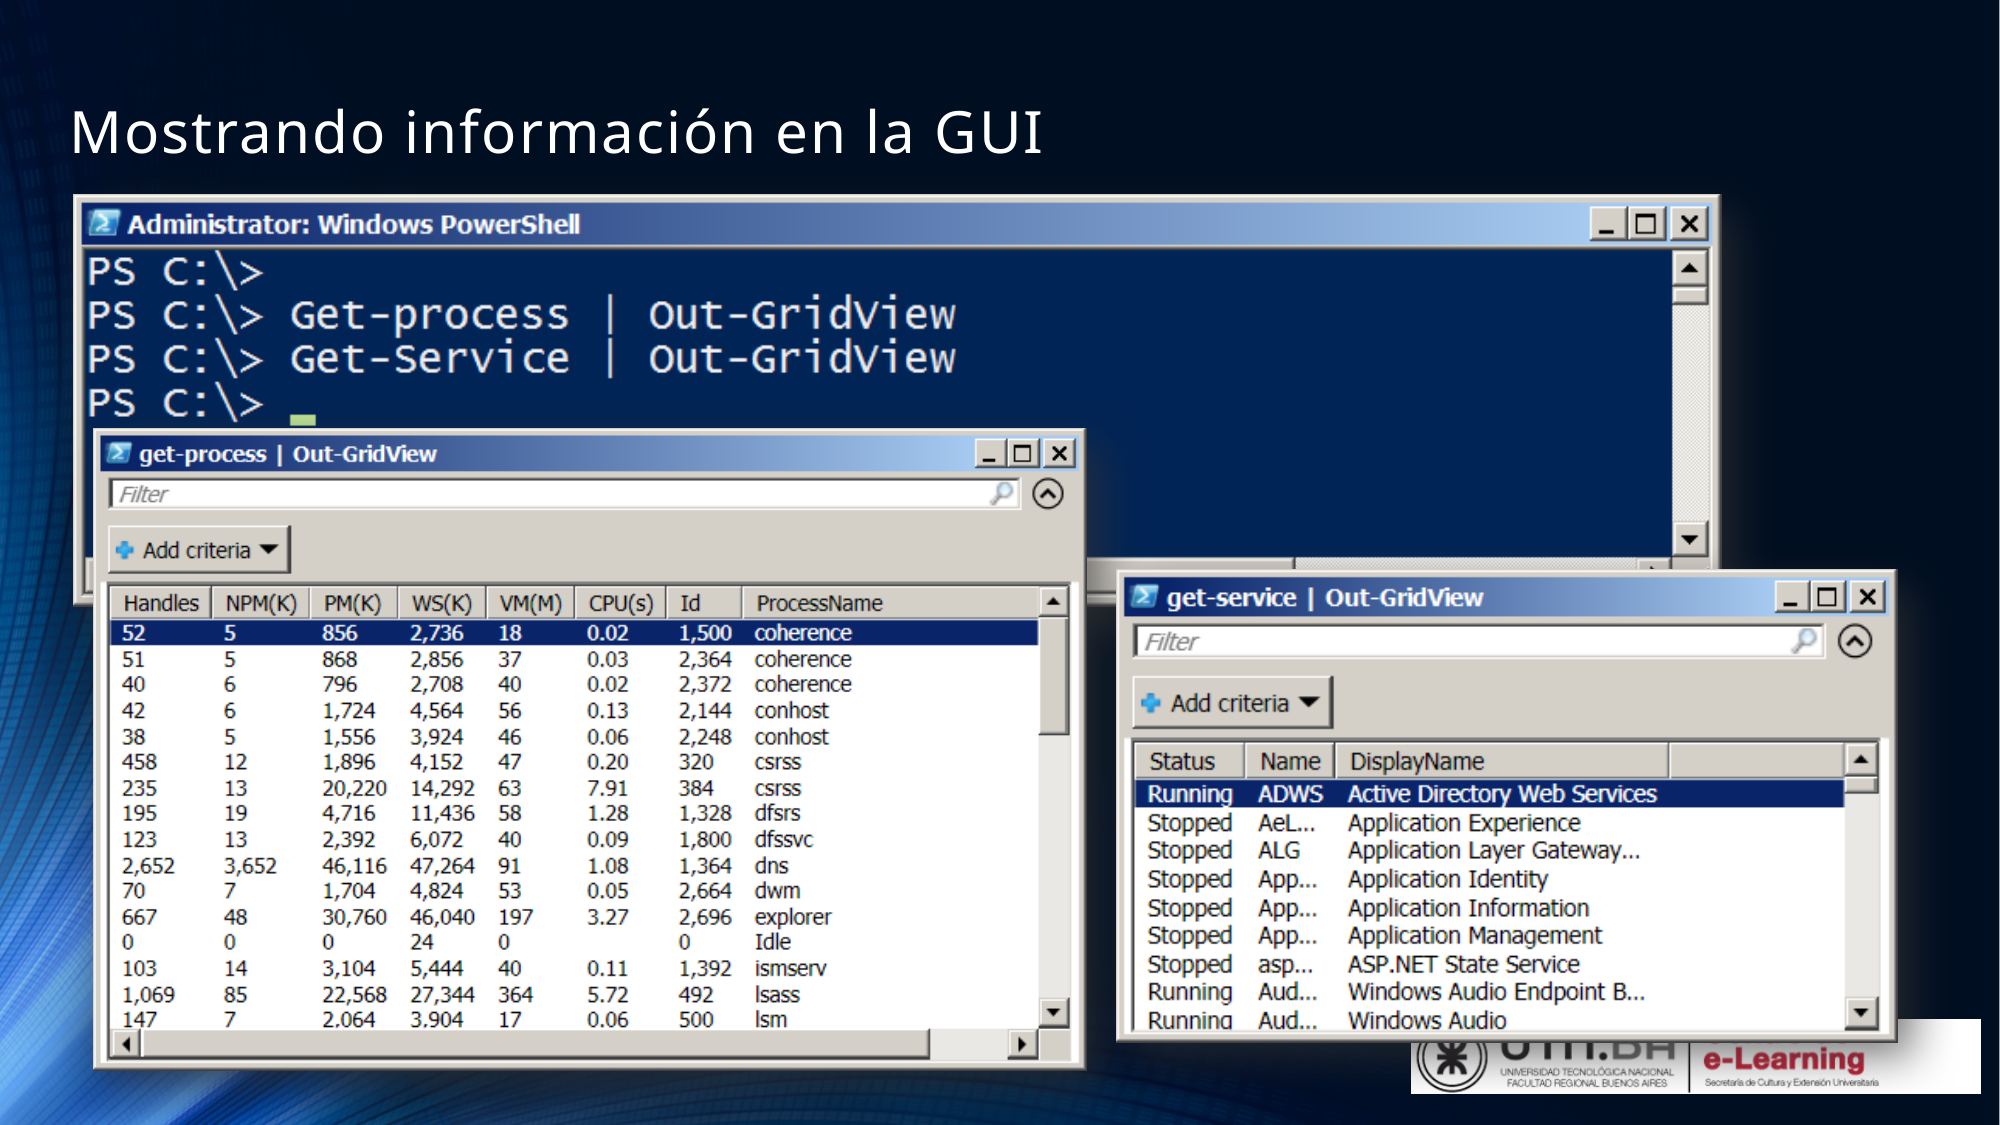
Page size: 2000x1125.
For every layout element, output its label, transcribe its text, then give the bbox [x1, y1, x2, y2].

title Mostrando información en la GUI [54, 62, 1945, 244]
picture [0, 0, 2000, 1125]
